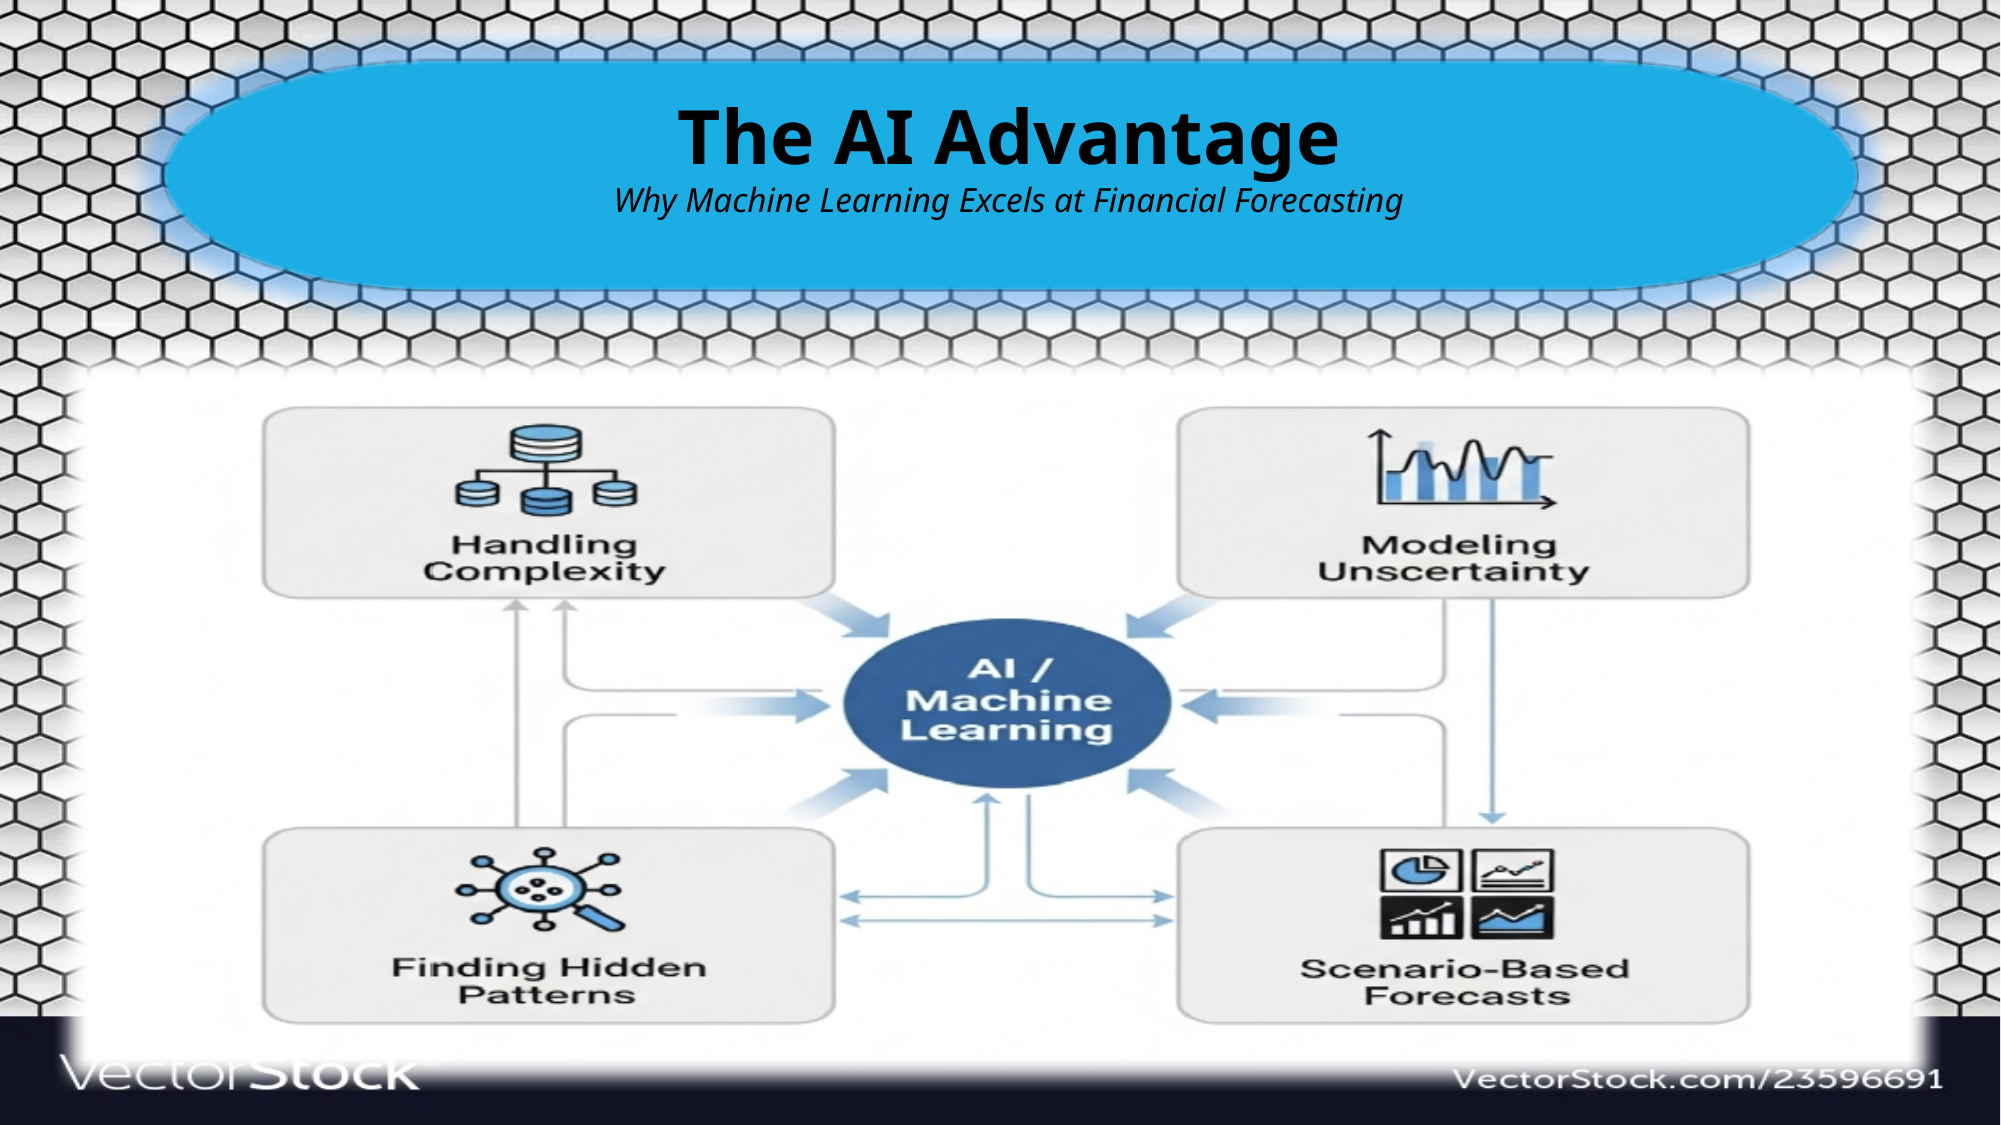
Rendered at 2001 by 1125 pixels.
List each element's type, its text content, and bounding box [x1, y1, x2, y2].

picture [0, 0, 2001, 1125]
text_box The AI Advantage Why Machine Learning Excels at Financial Forecasting [168, 65, 1854, 286]
